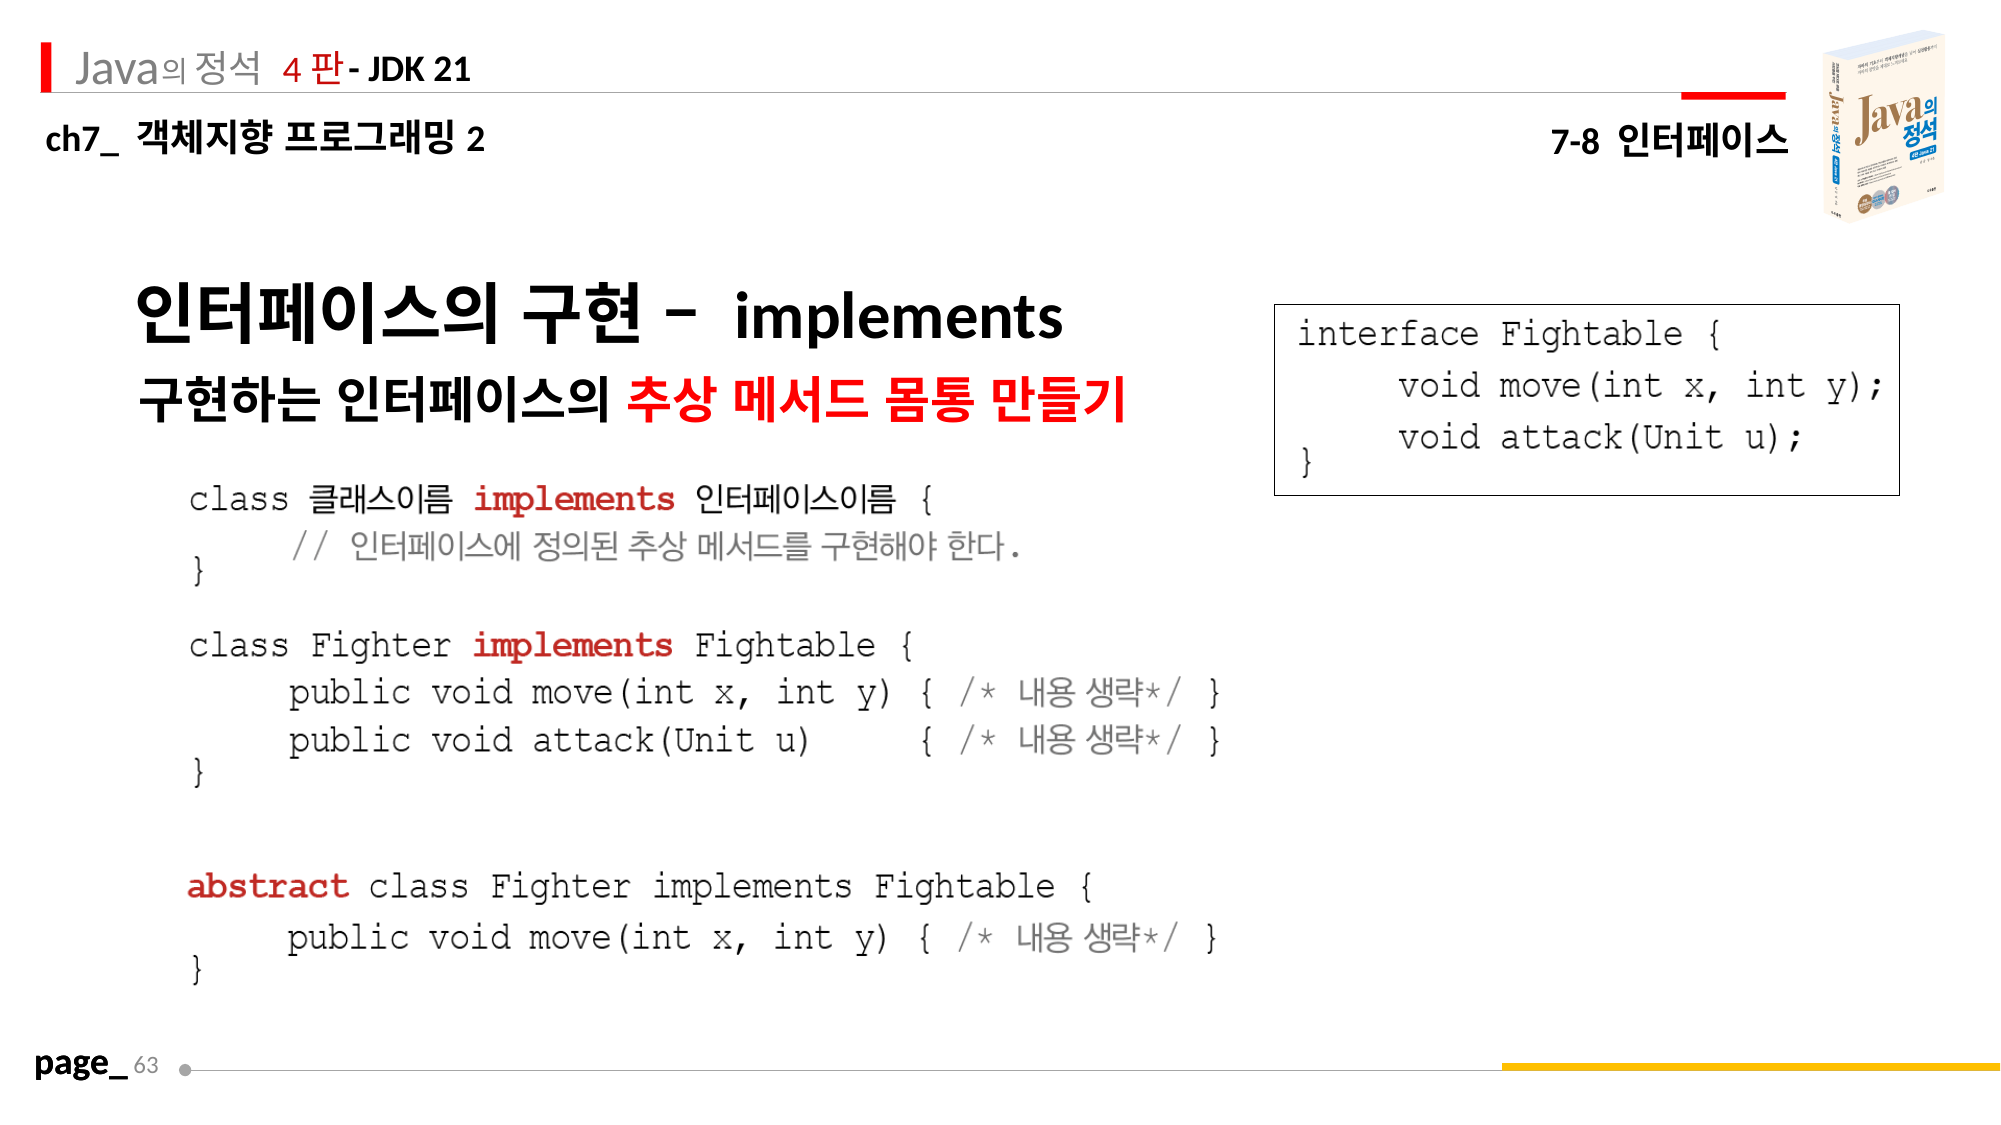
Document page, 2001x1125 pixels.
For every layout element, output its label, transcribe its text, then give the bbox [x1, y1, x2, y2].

text_box 7-8 인터페이스 [1415, 109, 1805, 169]
text_box 구현하는 인터페이스의 추상 메서드 몸통 만들기 [123, 360, 1274, 436]
picture [162, 458, 1255, 811]
slide_number 63 [106, 1033, 174, 1094]
text_box page_ [19, 1030, 145, 1090]
picture [1819, 26, 1950, 228]
picture [1274, 304, 1900, 496]
picture [173, 862, 1231, 1002]
text_box 인터페이스의 구현 – implements [119, 264, 1572, 359]
